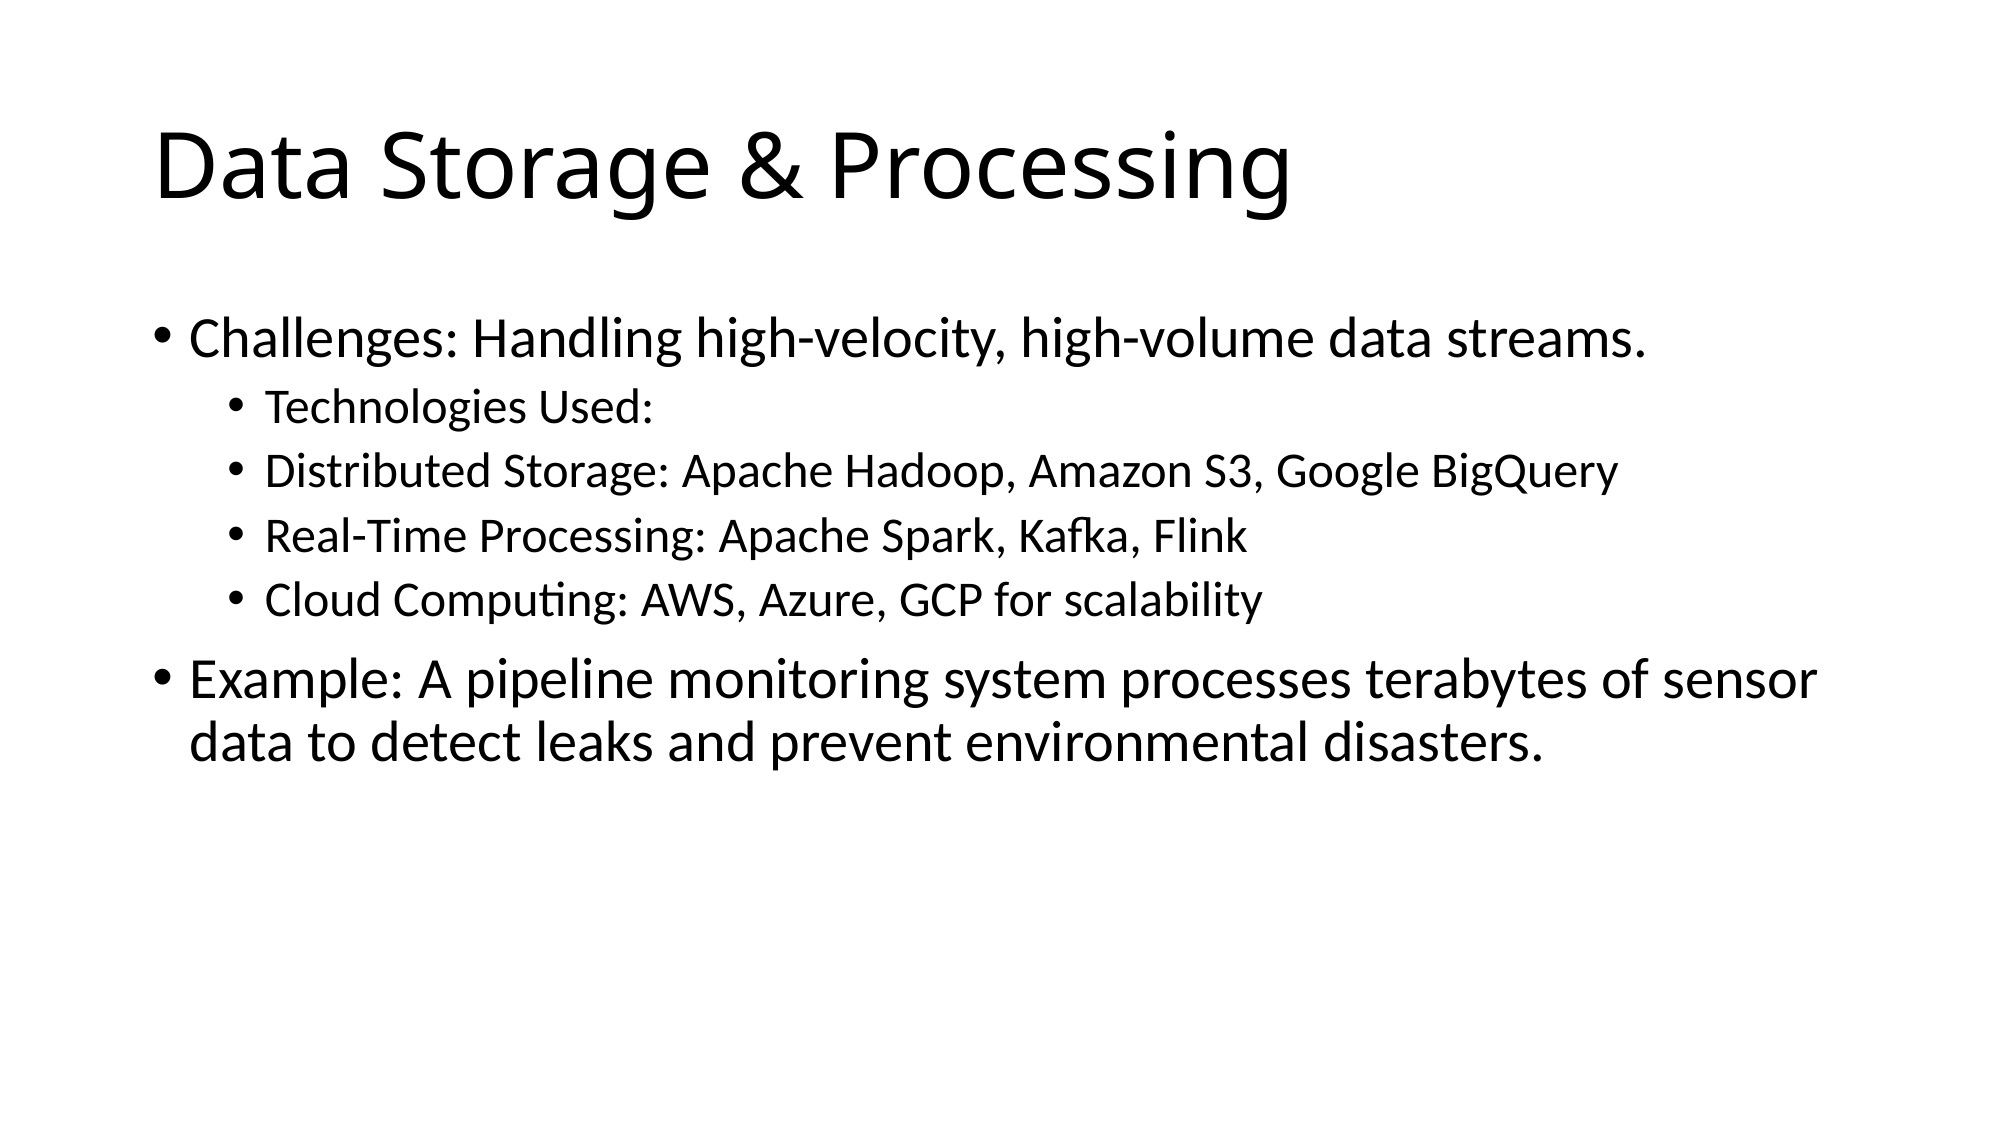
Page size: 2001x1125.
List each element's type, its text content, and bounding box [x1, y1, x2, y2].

list Challenges: Handling high-velocity, high-volume data streams. Technologies Used: Distributed Storage: Apache Hadoop, Amazon S3, Google BigQuery Real-Time Processing: Apache Spark, Kafka, Flink Cloud Computing: AWS, Azure, GCP for scalability Example: A pipeline monitoring system processes terabytes of sensor data to detect leaks and prevent environmental disasters. [137, 299, 1863, 1014]
title Data Storage & Processing [137, 59, 1863, 278]
